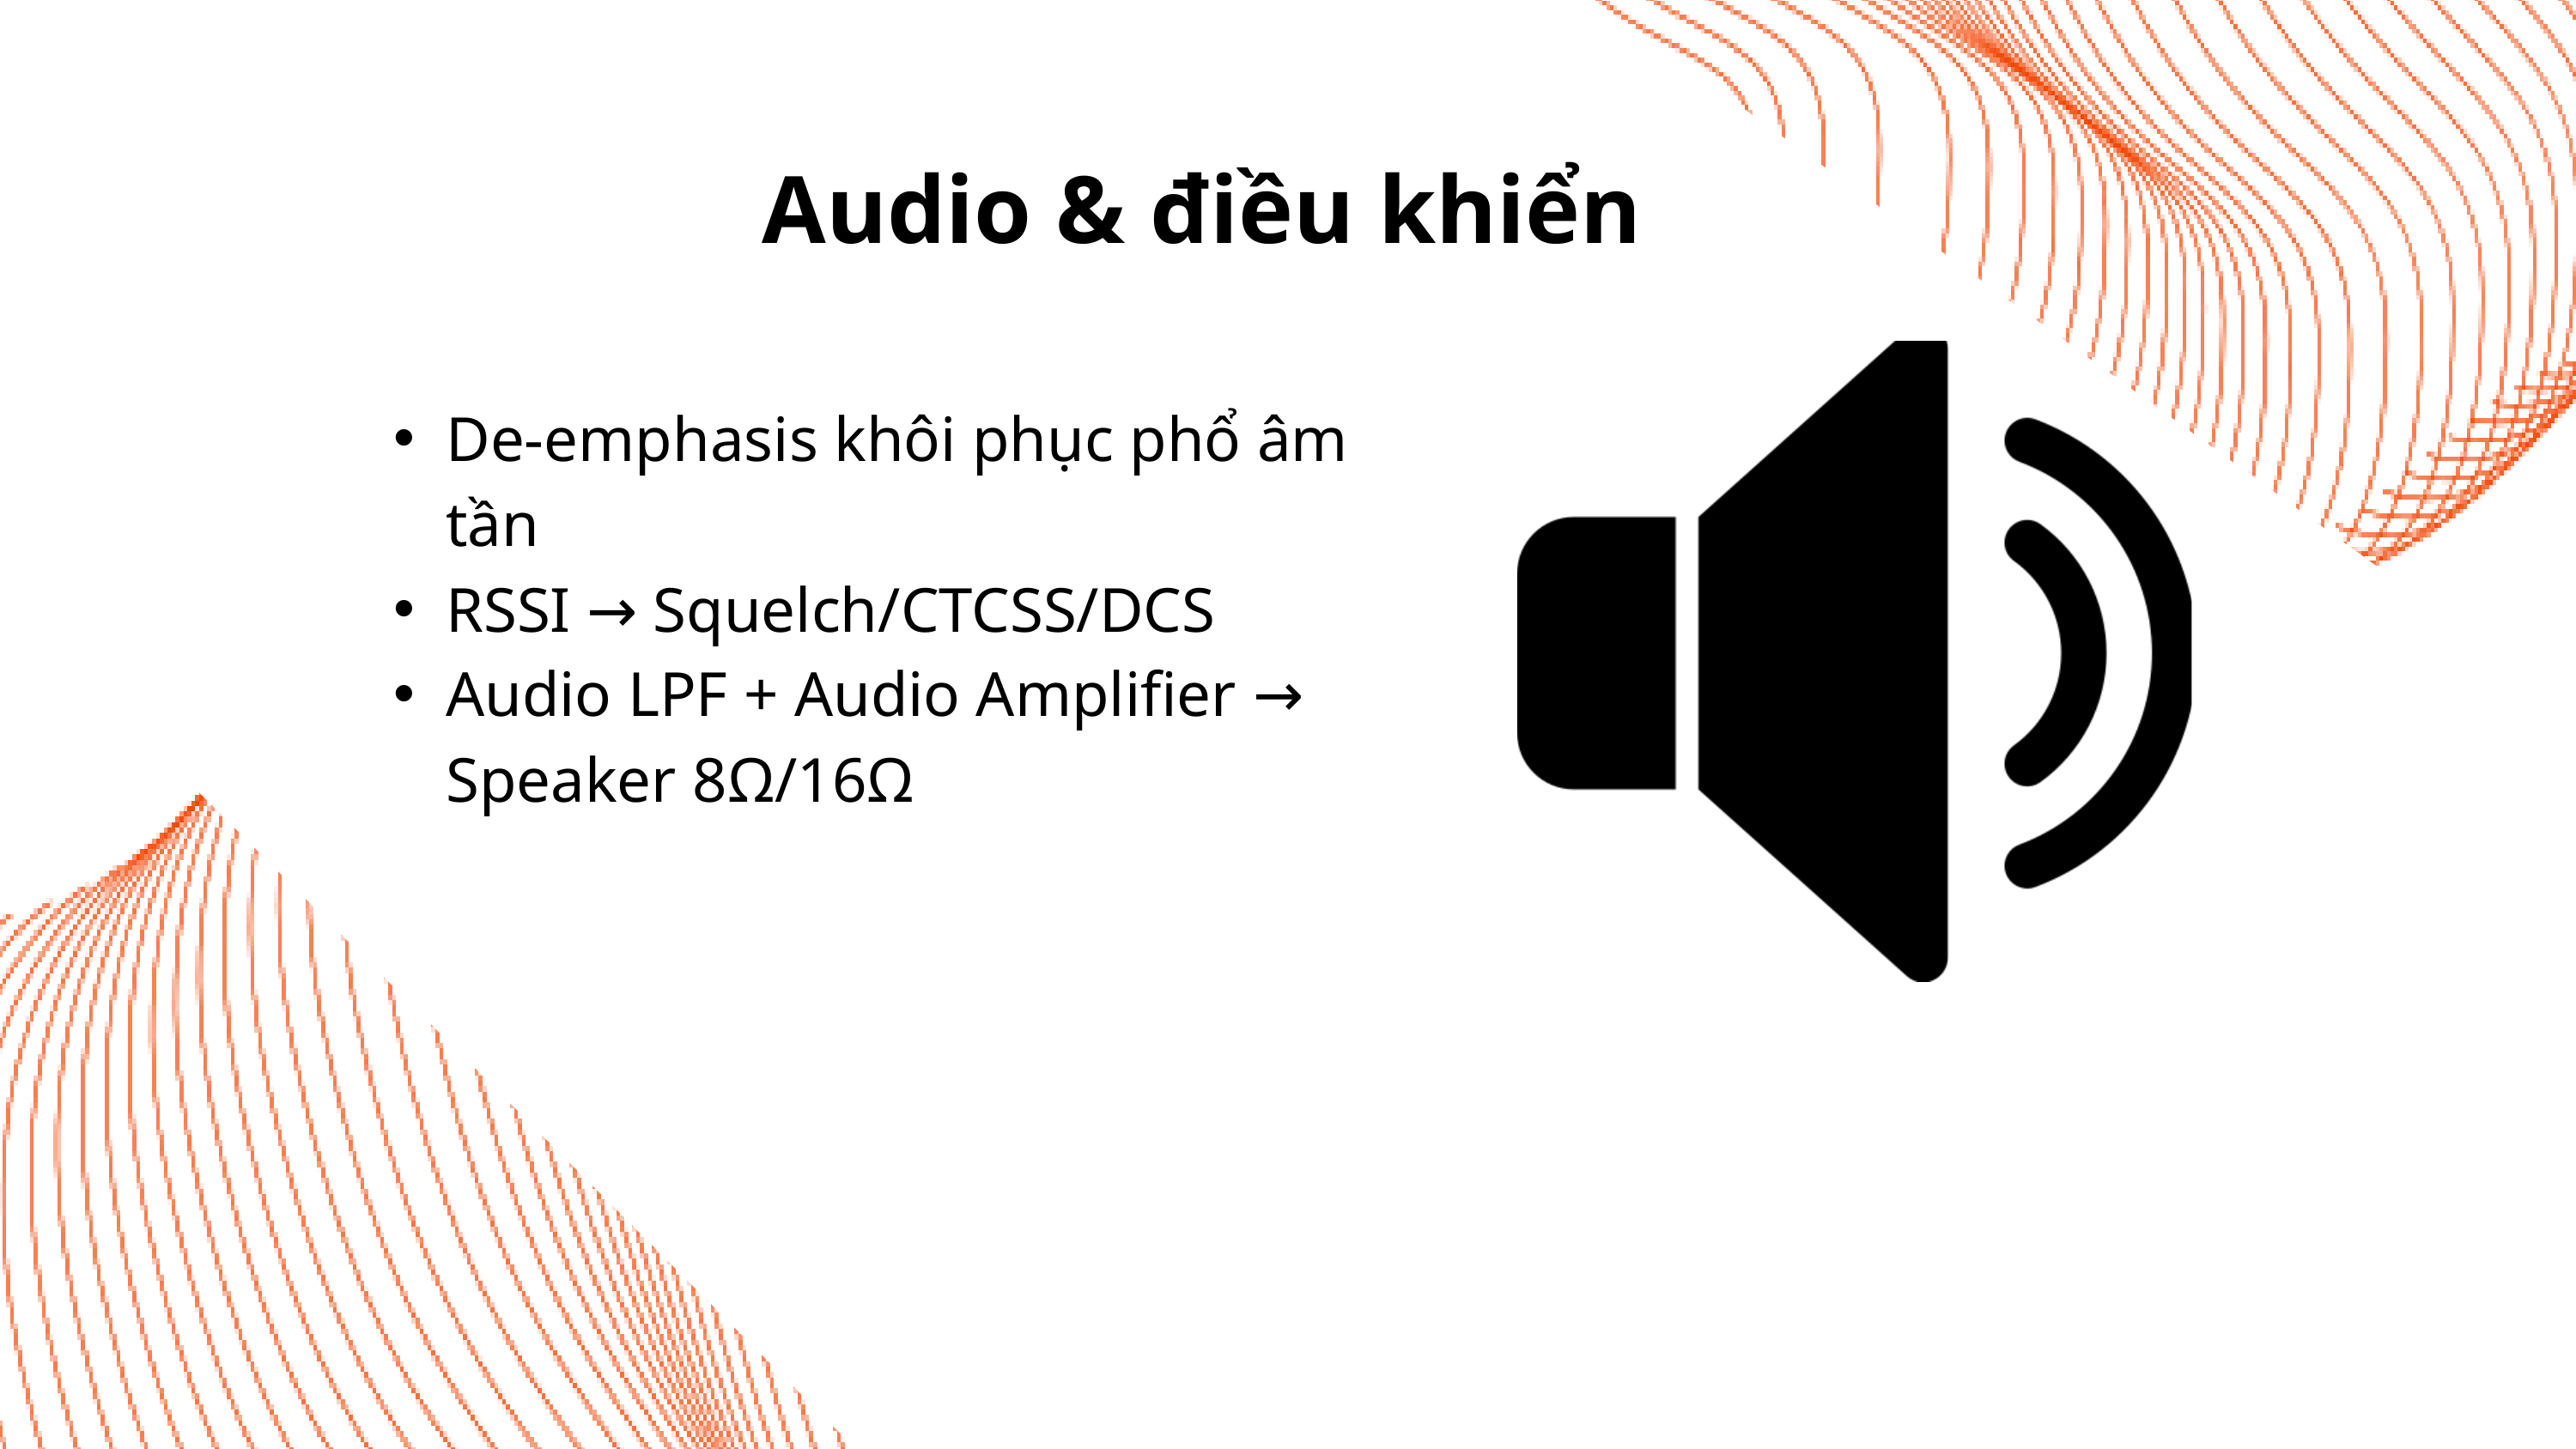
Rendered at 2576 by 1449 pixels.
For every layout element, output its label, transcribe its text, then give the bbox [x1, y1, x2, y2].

text_box De-emphasis khôi phục phổ âm tần RSSI → Squelch/CTCSS/DCS Audio LPF + Audio Amplifier → Speaker 8Ω/16Ω [342, 388, 1401, 815]
text_box [1593, 0, 2576, 711]
text_box [1517, 341, 2192, 982]
text_box Audio & điều khiển [762, 131, 1643, 262]
text_box [0, 593, 856, 1449]
